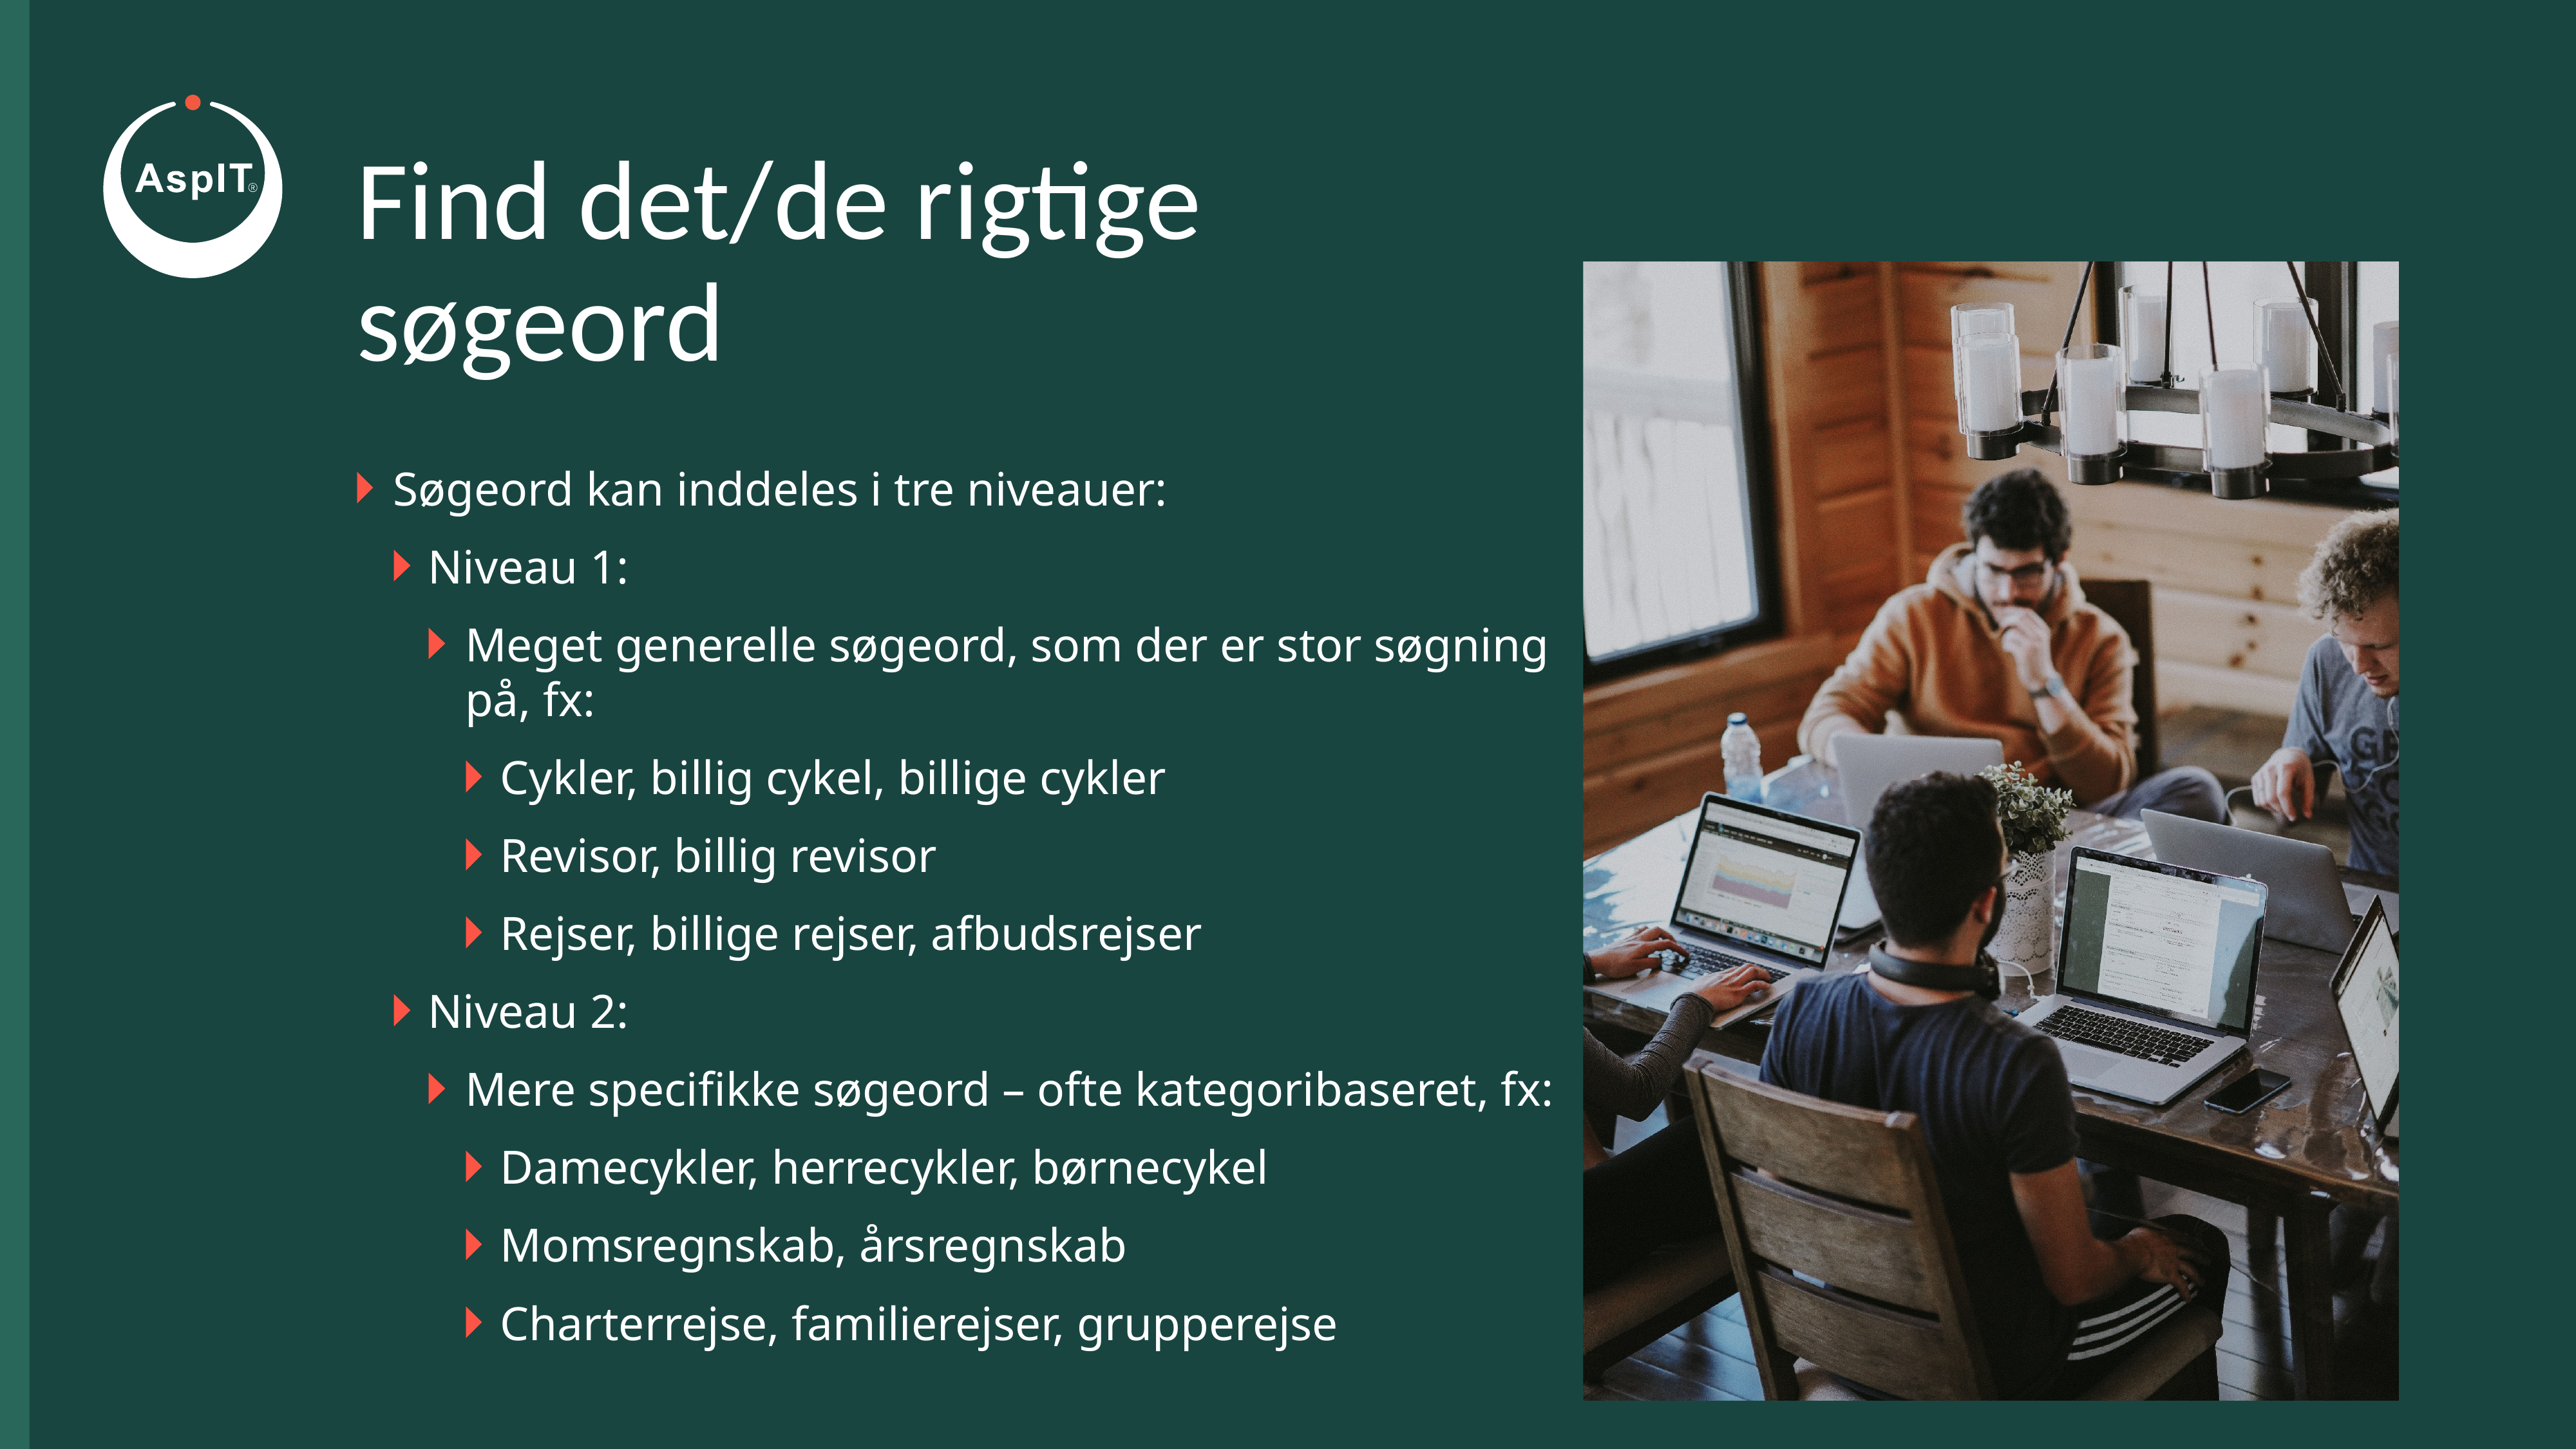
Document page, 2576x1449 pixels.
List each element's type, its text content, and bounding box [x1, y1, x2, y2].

title Find det/de rigtige søgeord [356, 141, 1555, 405]
picture [356, 470, 390, 504]
list Søgeord kan inddeles i tre niveauer: Niveau 1: Meget generelle søgeord, som der er stor søgning på, fx: Cykler, billig cykel, billige cykler Revisor, billig revisor Rejser, billige rejser, afbudsrejser Niveau 2: Mere specifikke søgeord – ofte kategoribaseret, fx: Damecykler, herrecykler, børnecykel Momsregnskab, årsregnskab Charterrejse, familierejser, grupperejse [356, 459, 1555, 1401]
picture [393, 548, 428, 582]
picture [465, 1305, 499, 1339]
picture [393, 992, 428, 1027]
picture [1583, 261, 2399, 1401]
picture [428, 1071, 462, 1105]
picture [465, 759, 499, 793]
picture [465, 1149, 499, 1183]
picture [428, 626, 462, 660]
picture [465, 1227, 499, 1261]
picture [465, 837, 499, 871]
picture [465, 914, 499, 949]
